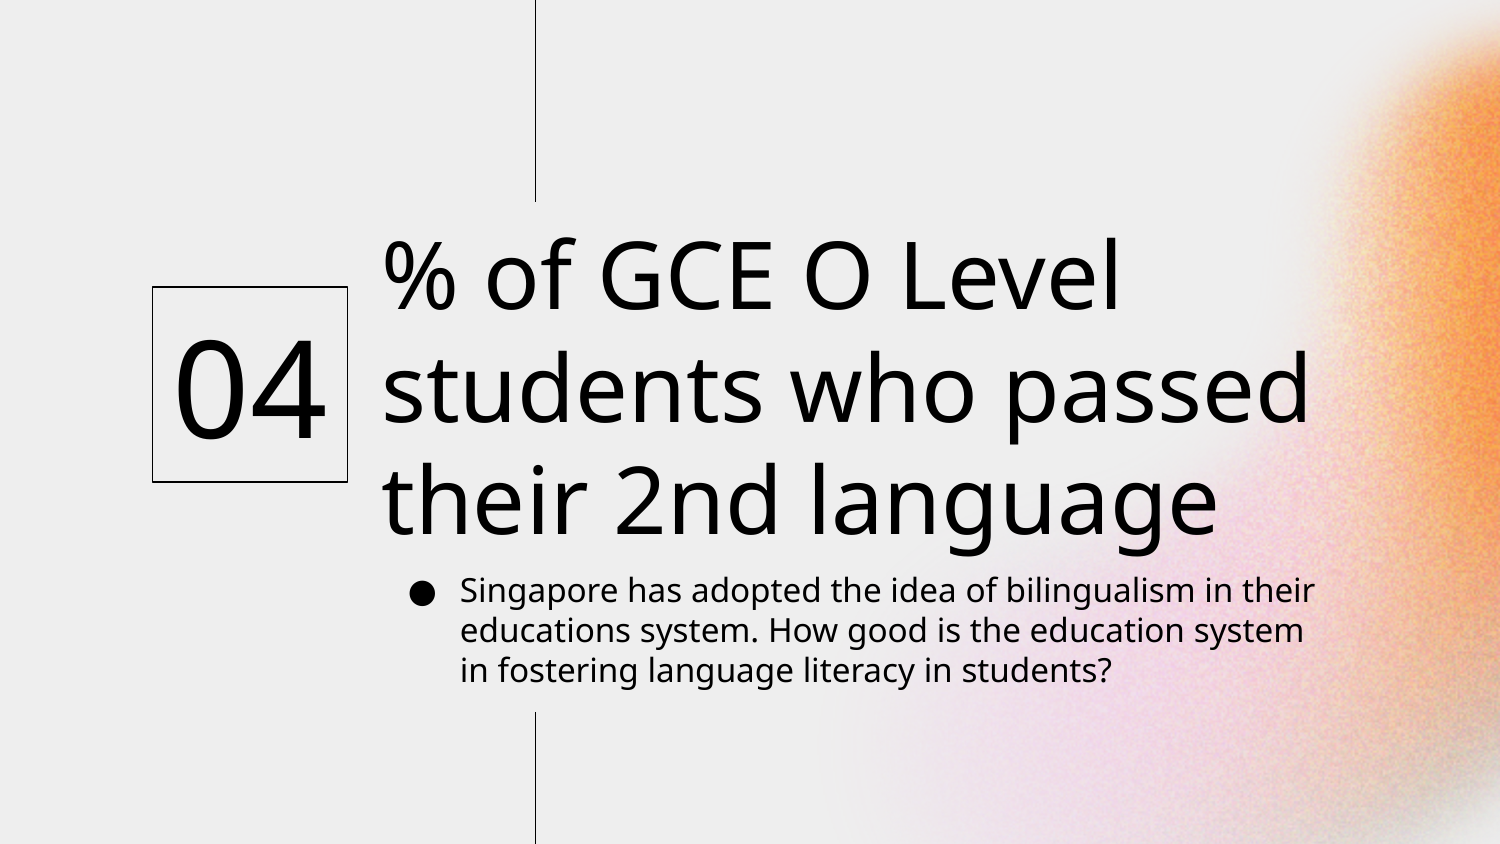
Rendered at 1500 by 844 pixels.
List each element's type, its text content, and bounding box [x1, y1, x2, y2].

title % of GCE O Level students who passed their 2nd language [366, 275, 1349, 495]
title 04 [152, 286, 348, 483]
subtitle Singapore has adopted the idea of bilingualism in their educations system. How good is the education system in fostering language literacy in students? [369, 494, 1345, 765]
